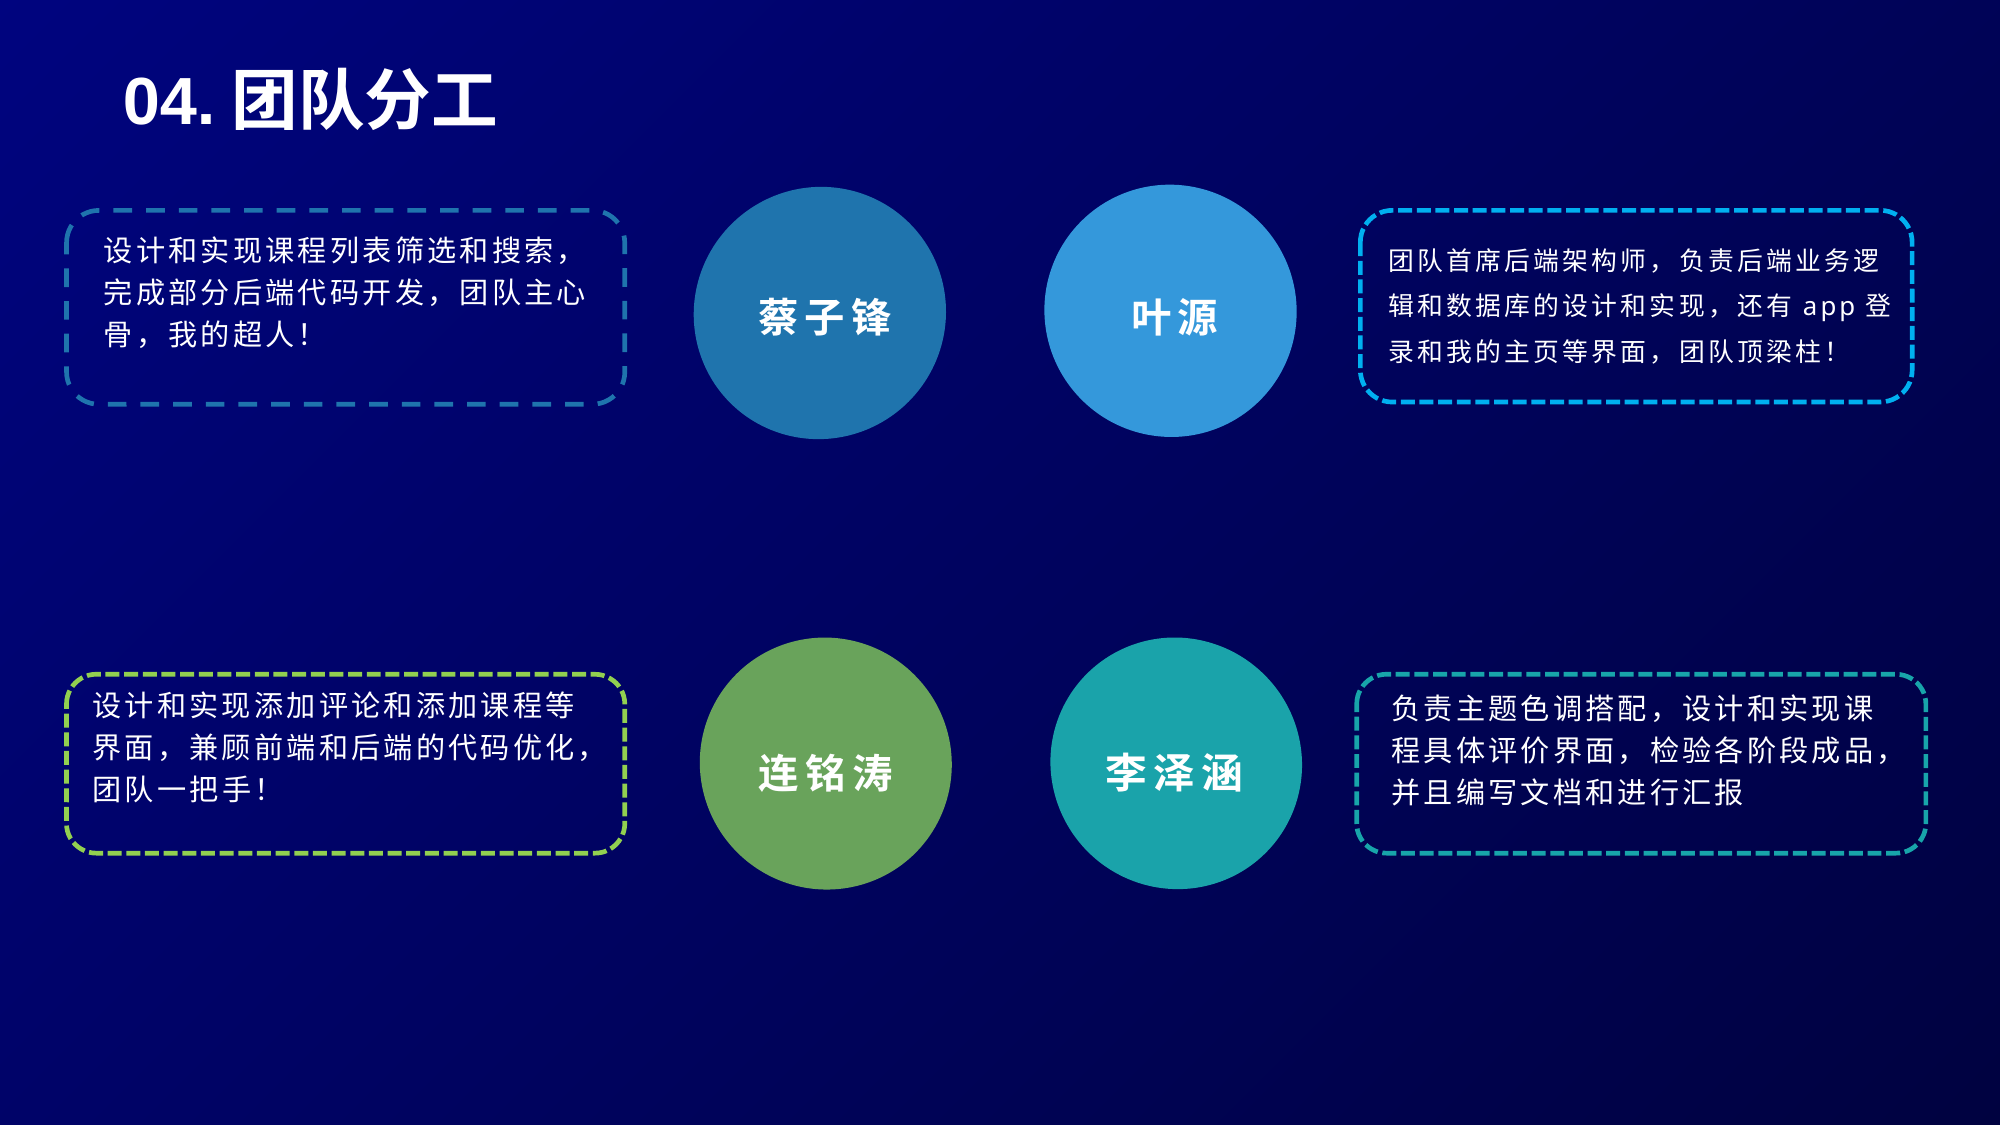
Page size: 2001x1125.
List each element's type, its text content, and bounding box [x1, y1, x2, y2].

text_box [1359, 209, 1914, 404]
text_box [1355, 673, 1927, 855]
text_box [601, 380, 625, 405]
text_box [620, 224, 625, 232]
text_box 叶源 [1059, 274, 1290, 341]
text_box [65, 209, 626, 406]
text_box [65, 673, 626, 855]
text_box 04.团队分工 [108, 56, 606, 147]
text_box [1055, 797, 1298, 890]
text_box [693, 186, 947, 440]
text_box 蔡子锋 [710, 274, 941, 341]
text_box [1044, 184, 1297, 437]
text_box [699, 637, 952, 890]
text_box 连铭涛 [710, 730, 941, 797]
text_box 李泽涵 [1047, 730, 1303, 797]
text_box [1054, 637, 1298, 730]
text_box 团队首席后端架构师，负责后端业务逻辑和数据库的设计和实现，还有app登录和我的主页等界面，团队顶梁柱！ [1373, 388, 1909, 405]
